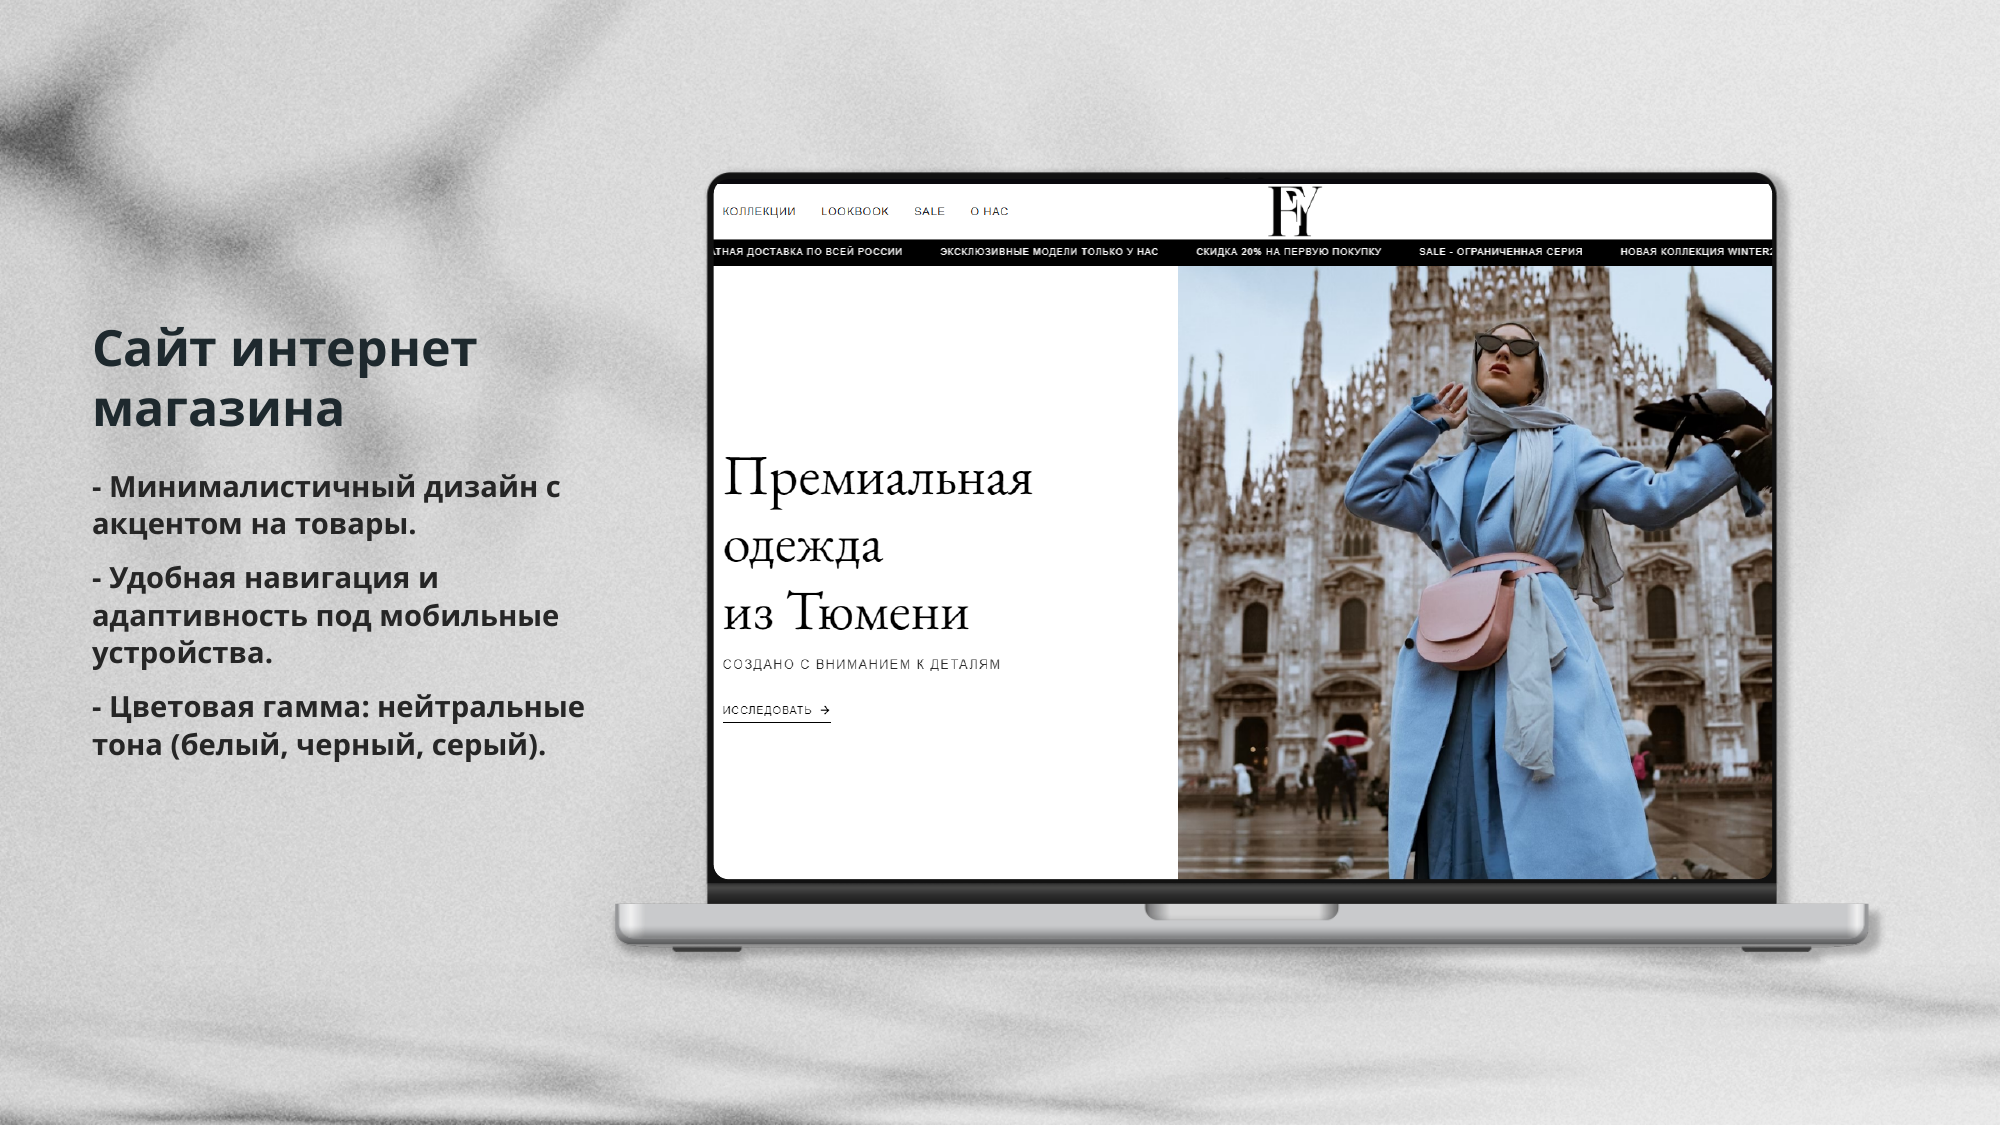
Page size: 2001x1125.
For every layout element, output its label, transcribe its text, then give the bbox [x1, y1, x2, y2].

picture [0, 0, 2000, 1125]
text_box - Минималистичный дизайн с акцентом на товары. - Удобная навигация и адаптивность под мобильные устройства. - Цветовая гамма: нейтральные тона (белый, черный, серый). [77, 458, 611, 769]
text_box Сайт интернет магазина [77, 309, 611, 444]
